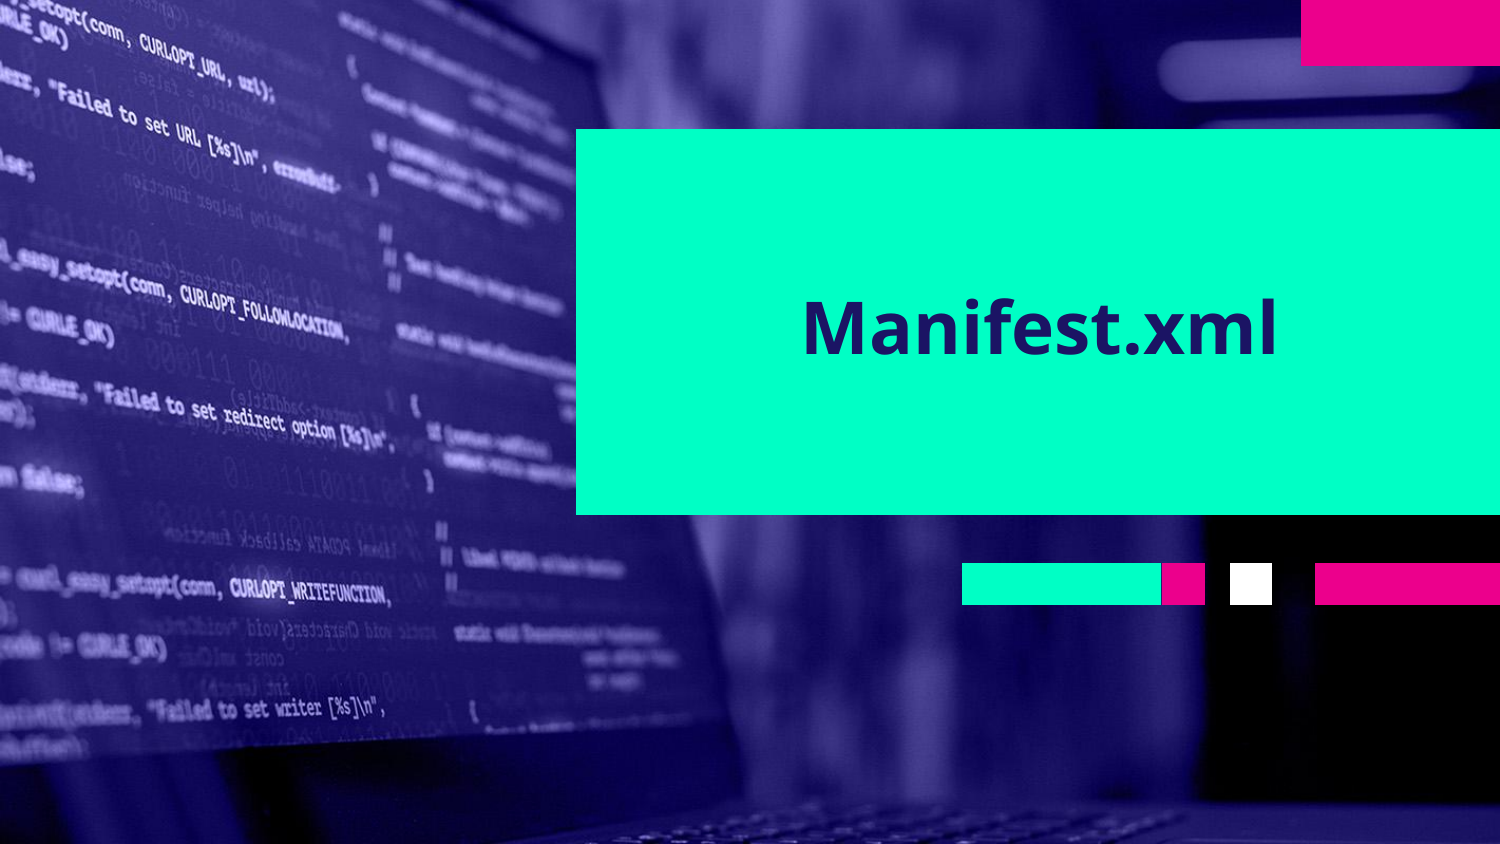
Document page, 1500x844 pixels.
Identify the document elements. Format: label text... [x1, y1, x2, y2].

title Manifest.xml [596, 166, 1484, 485]
picture [0, 0, 1500, 844]
